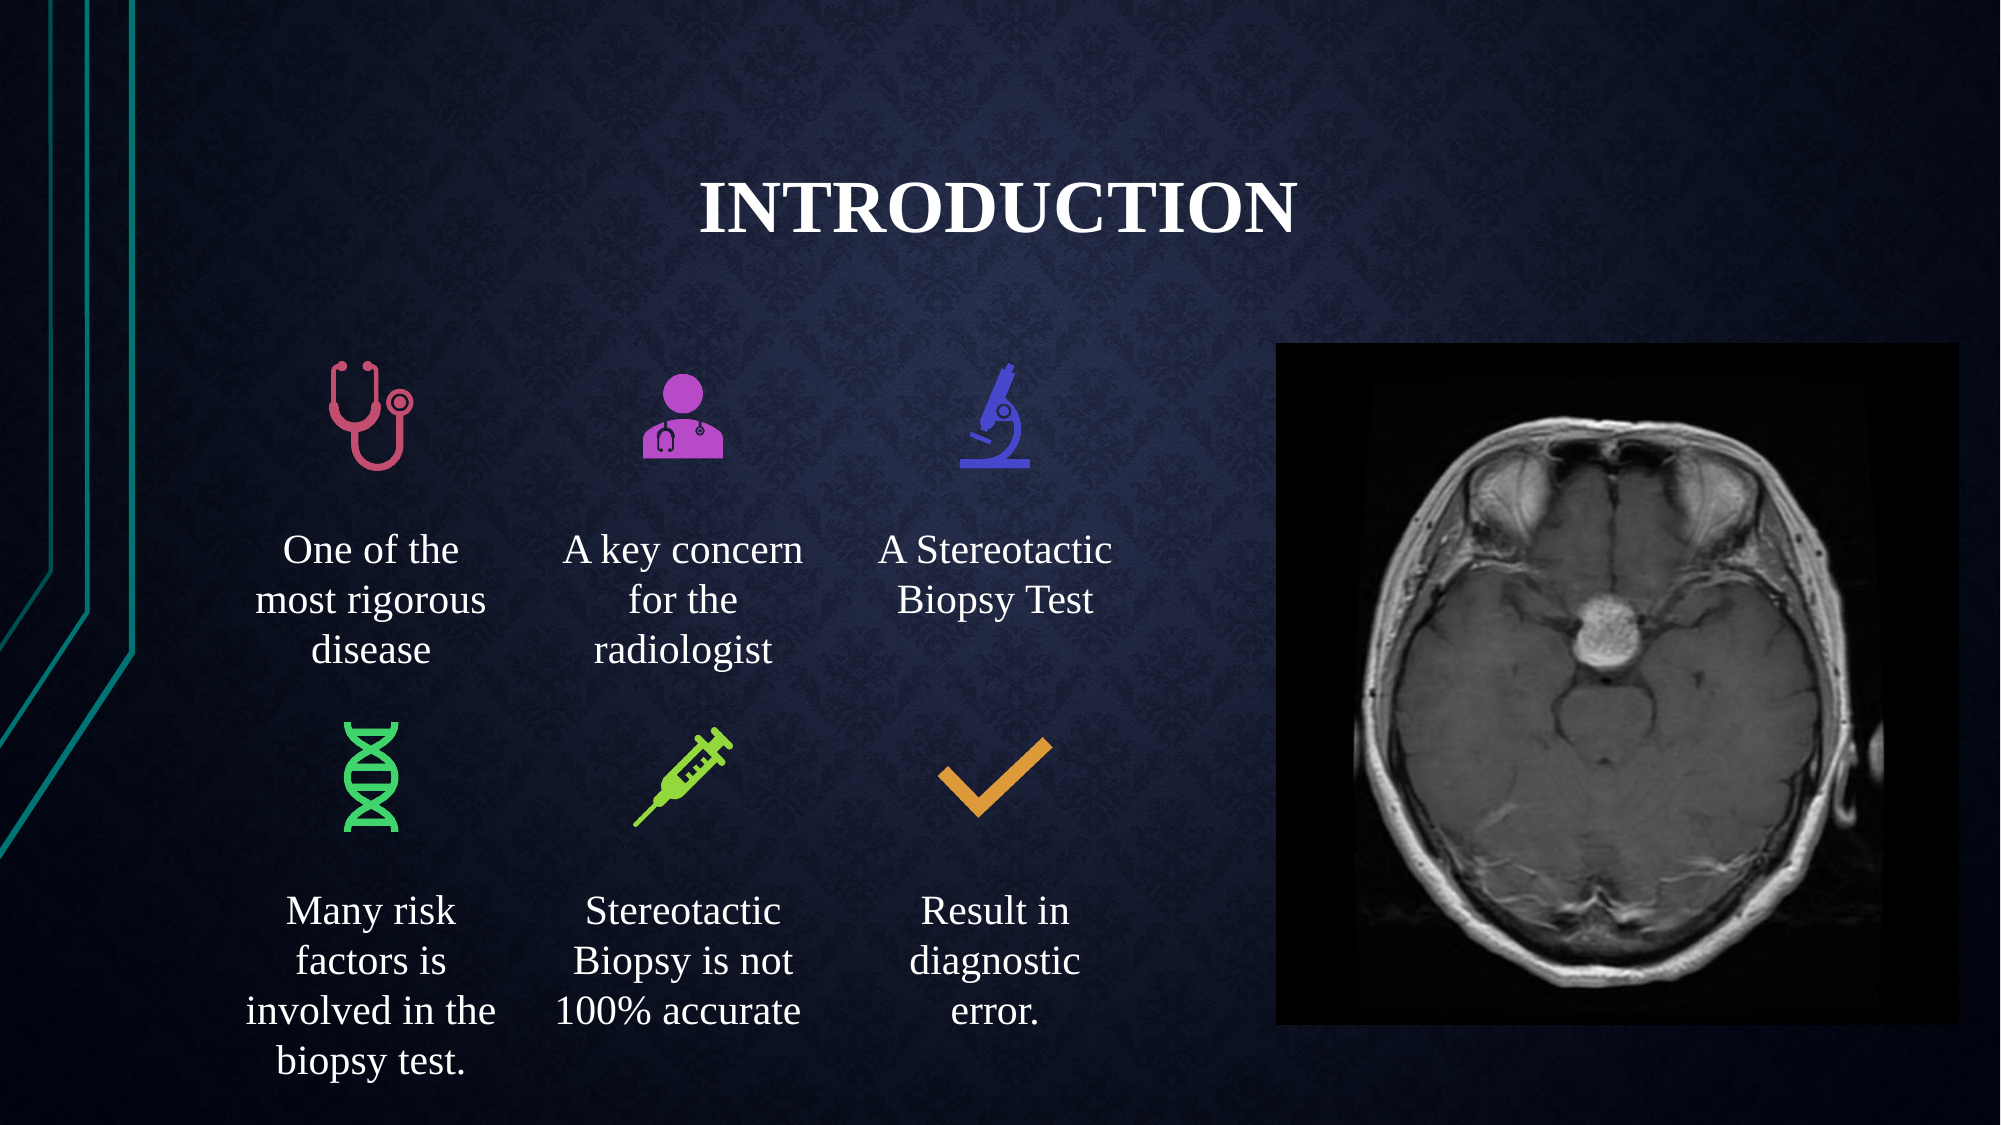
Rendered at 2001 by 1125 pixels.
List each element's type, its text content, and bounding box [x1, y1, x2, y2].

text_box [125, 302, 1242, 1066]
picture [1276, 342, 1959, 1026]
text_box Introduction [149, 99, 1849, 318]
